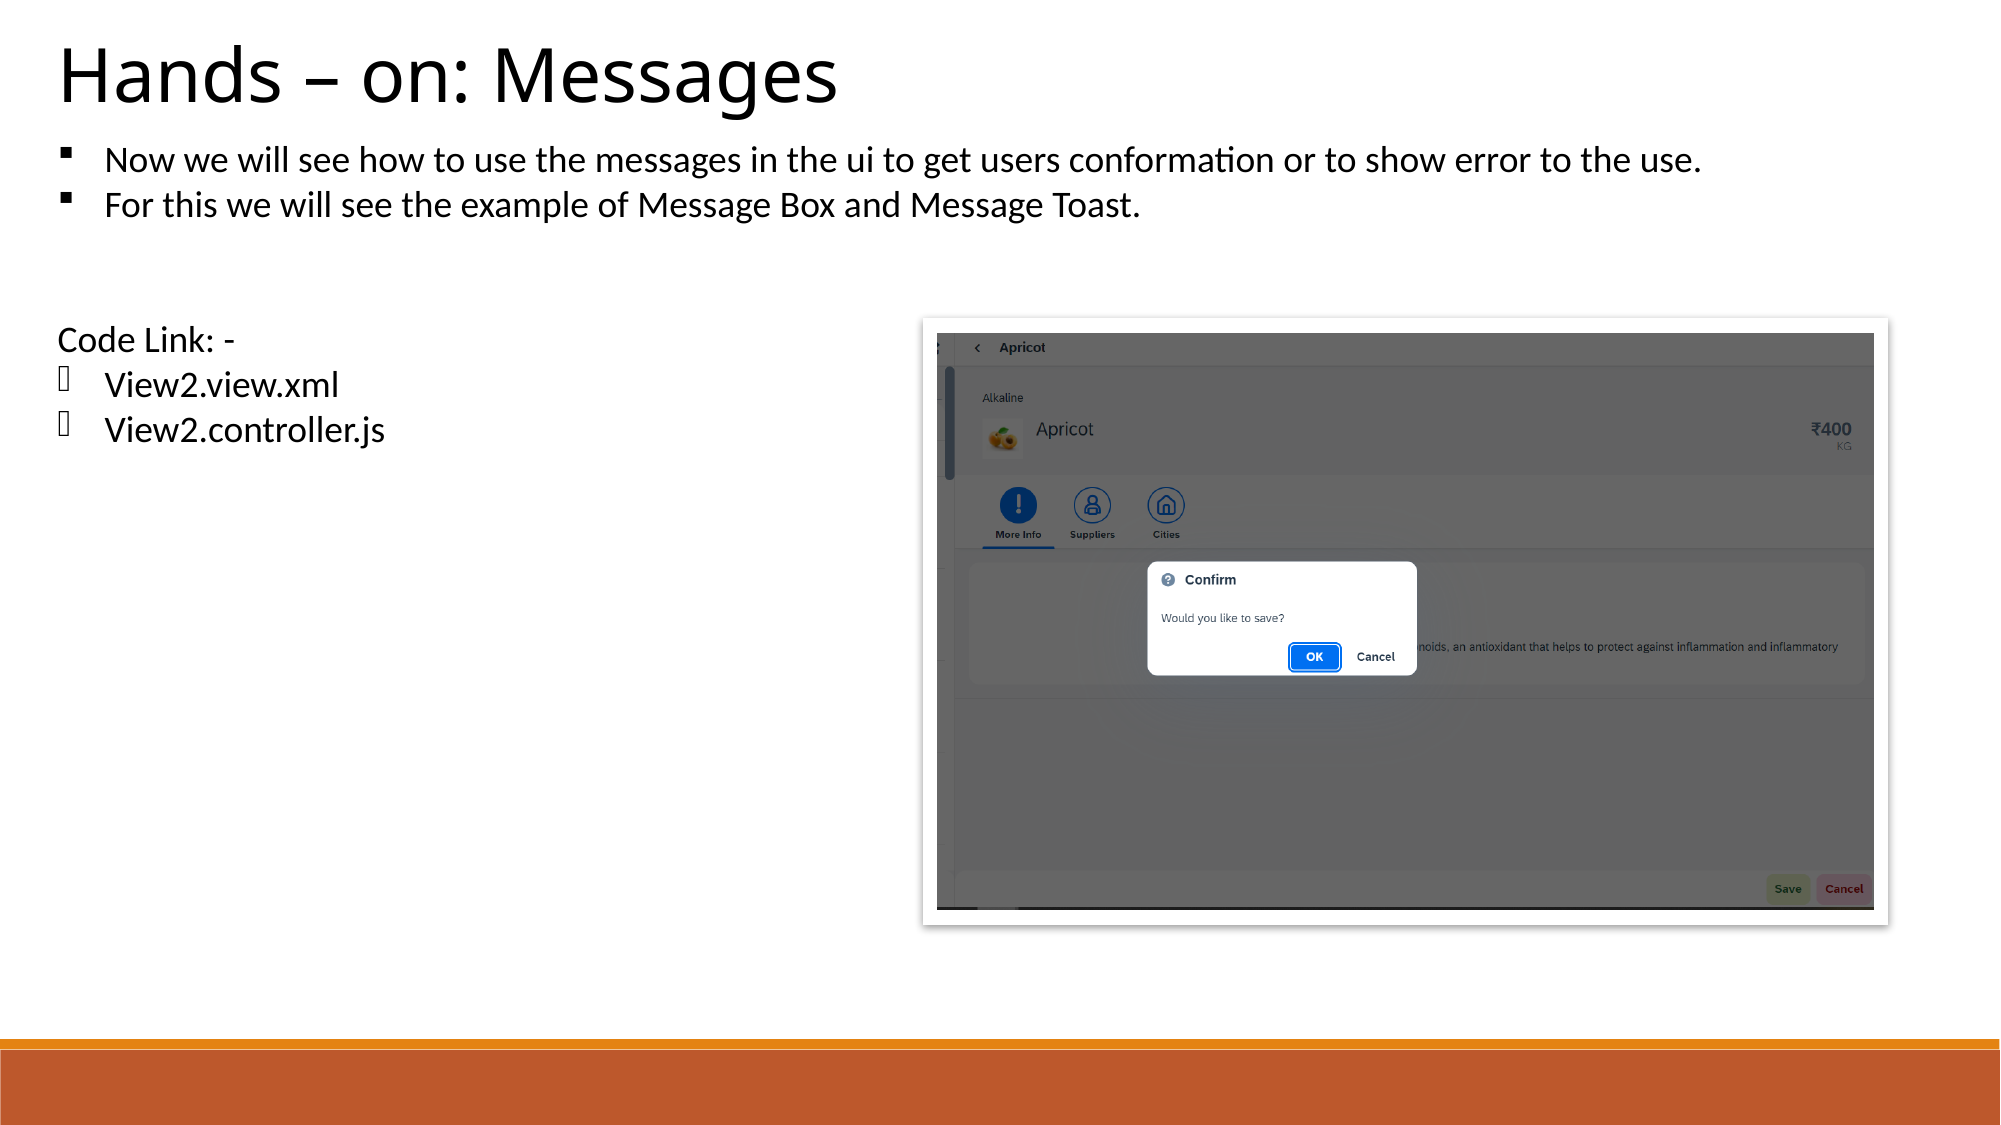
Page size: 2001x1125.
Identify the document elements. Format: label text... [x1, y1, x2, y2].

picture [936, 332, 1875, 911]
text_box Now we will see how to use the messages in the ui to get users conformation or to show error to the use. For this we will see the example of Message Box and Message Toast. Code Link: - View2.view.xml View2.controller.js [42, 127, 1874, 458]
text_box Hands – on: Messages [42, 30, 1874, 127]
